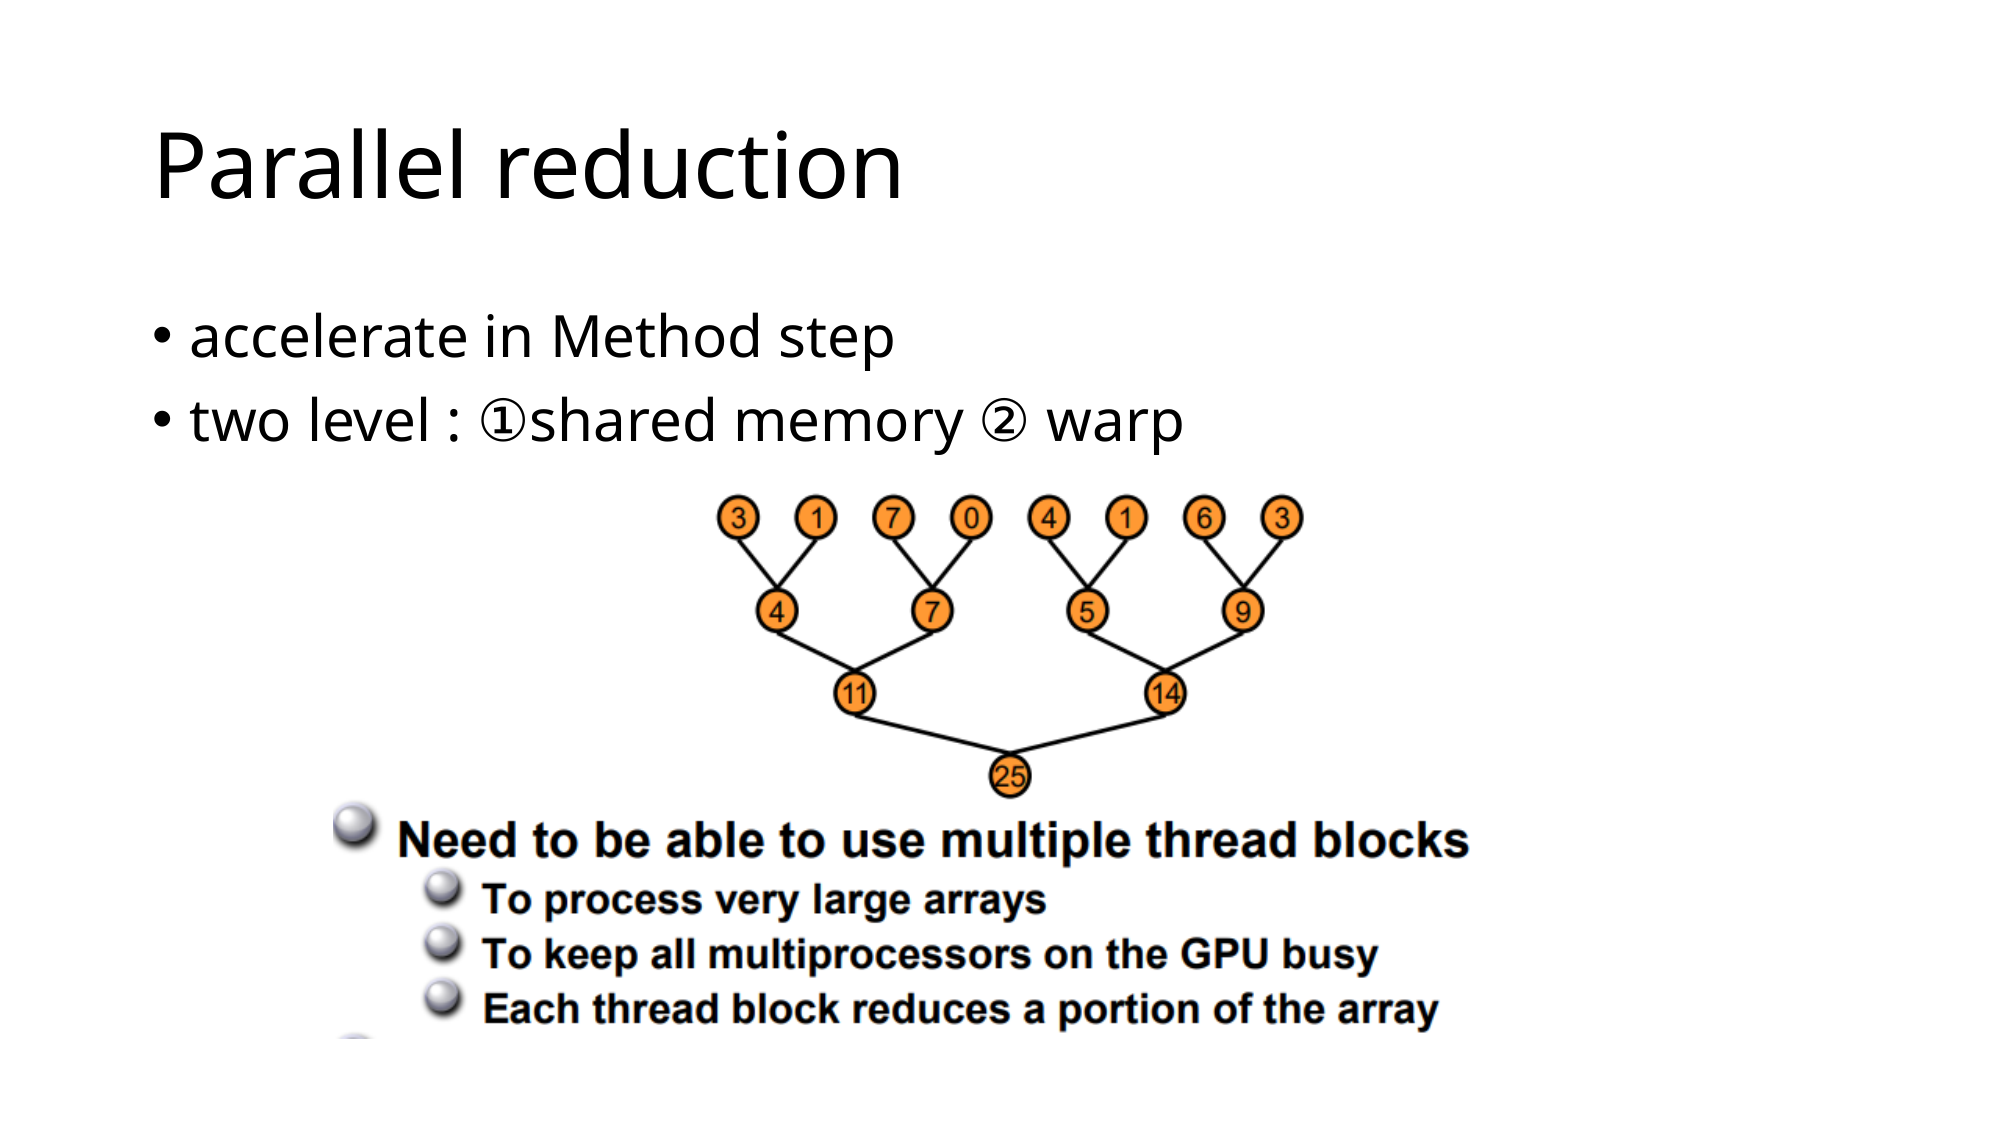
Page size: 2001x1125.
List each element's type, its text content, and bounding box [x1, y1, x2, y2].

title Parallel reduction [137, 59, 1863, 278]
picture [333, 472, 1512, 1039]
list accelerate in Method step two level : ①shared memory ② warp [137, 299, 1863, 1014]
